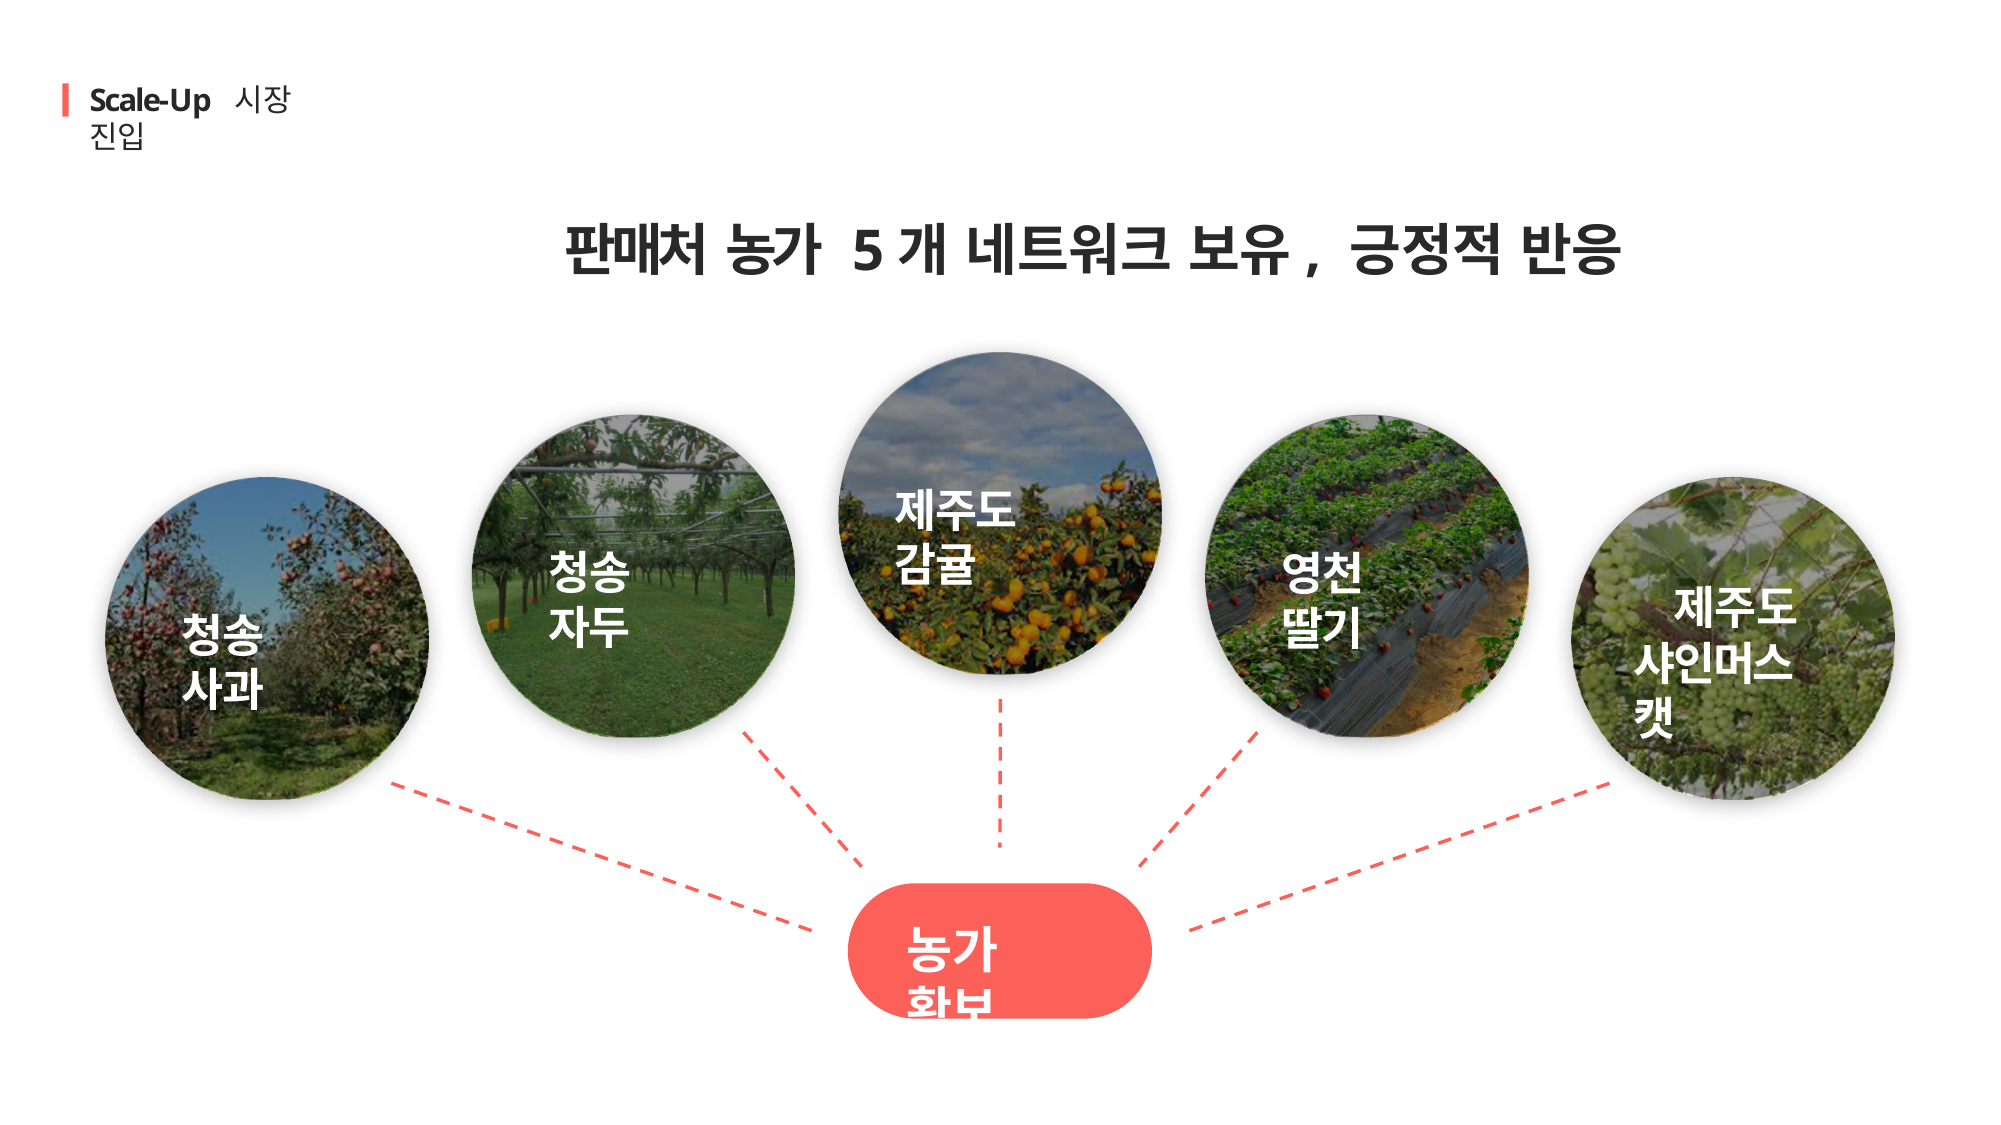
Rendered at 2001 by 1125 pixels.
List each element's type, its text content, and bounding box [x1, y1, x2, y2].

title 판매처 농가 5개 네트워크 보유, 긍정적 반응 [314, 207, 1738, 403]
text_box 농가 확보 [905, 943, 1095, 1039]
text_box Scale-Up 시장 진입 [88, 78, 351, 155]
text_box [1550, 460, 1916, 826]
text_box [847, 943, 905, 1018]
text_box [1188, 397, 1550, 696]
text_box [817, 335, 1183, 696]
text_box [450, 397, 812, 696]
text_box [390, 697, 1611, 935]
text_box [84, 460, 450, 826]
text_box [62, 83, 69, 117]
text_box [1095, 943, 1152, 1018]
